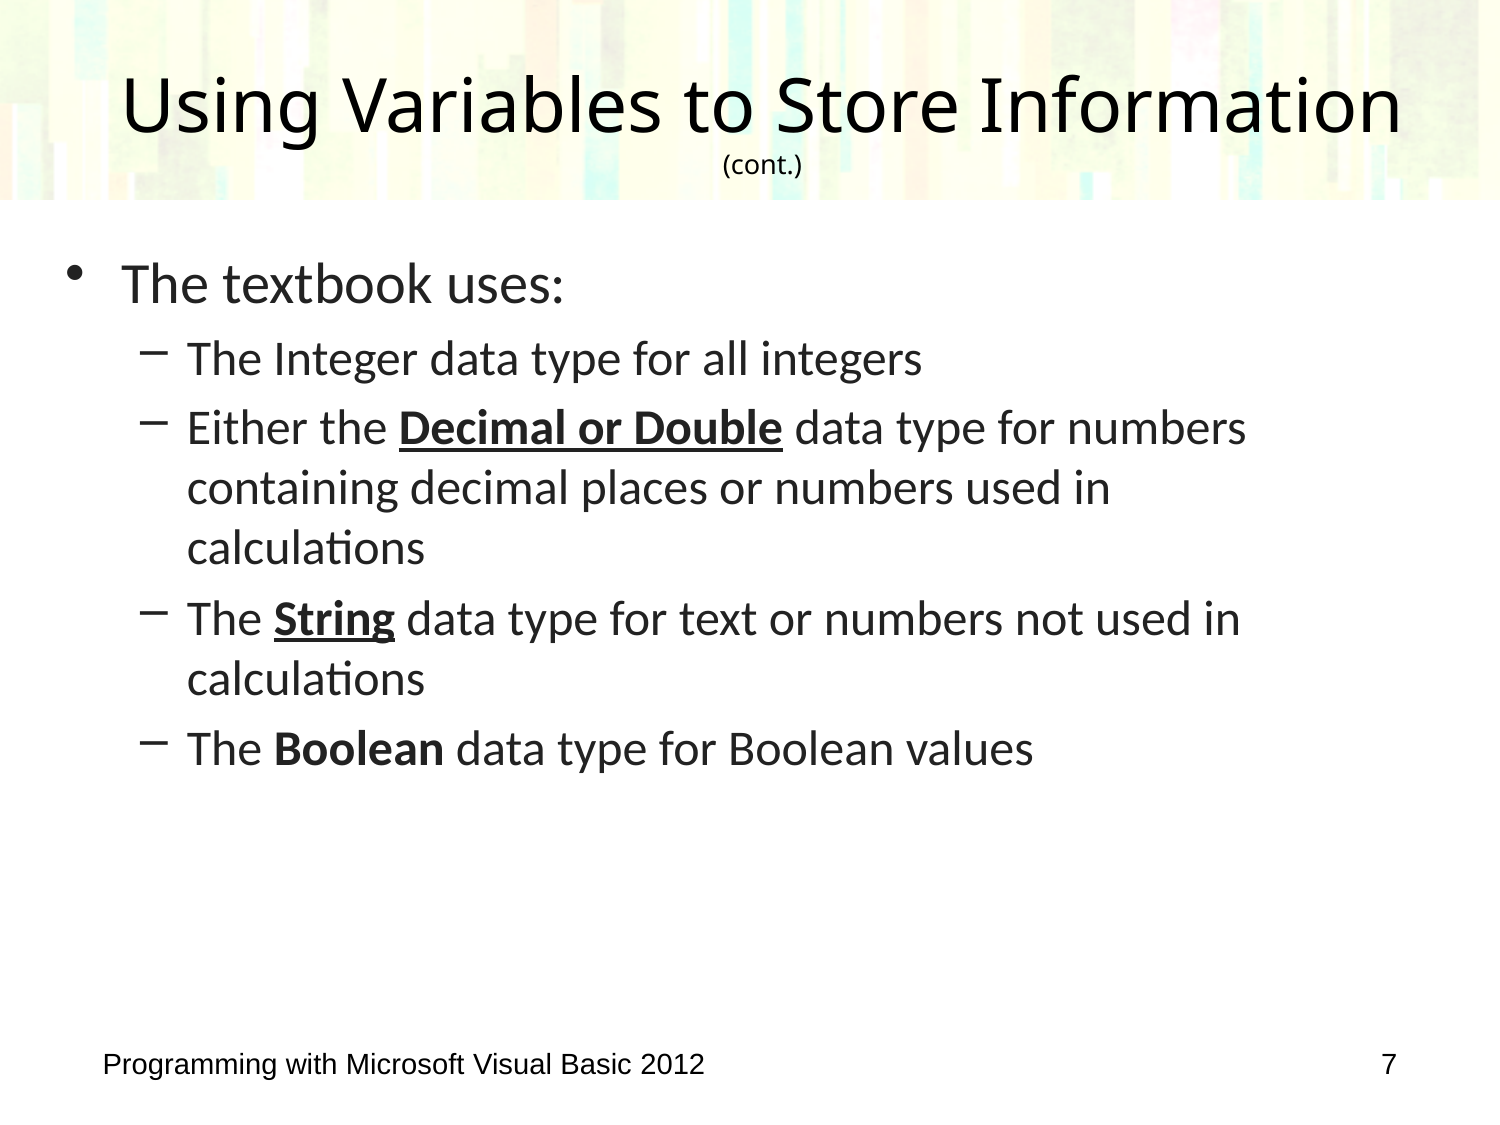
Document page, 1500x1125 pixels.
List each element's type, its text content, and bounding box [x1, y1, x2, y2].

list The textbook uses: The Integer data type for all integers Either the Decimal or Double data type for numbers containing decimal places or numbers used in calculations The String data type for text or numbers not used in calculations The Boolean data type for Boolean values [49, 237, 1363, 988]
slide_number 7 [1074, 1037, 1413, 1101]
title Using Variables to Store Information (cont.) [99, 24, 1425, 213]
footer Programming with Microsoft Visual Basic 2012 [87, 1037, 1051, 1101]
